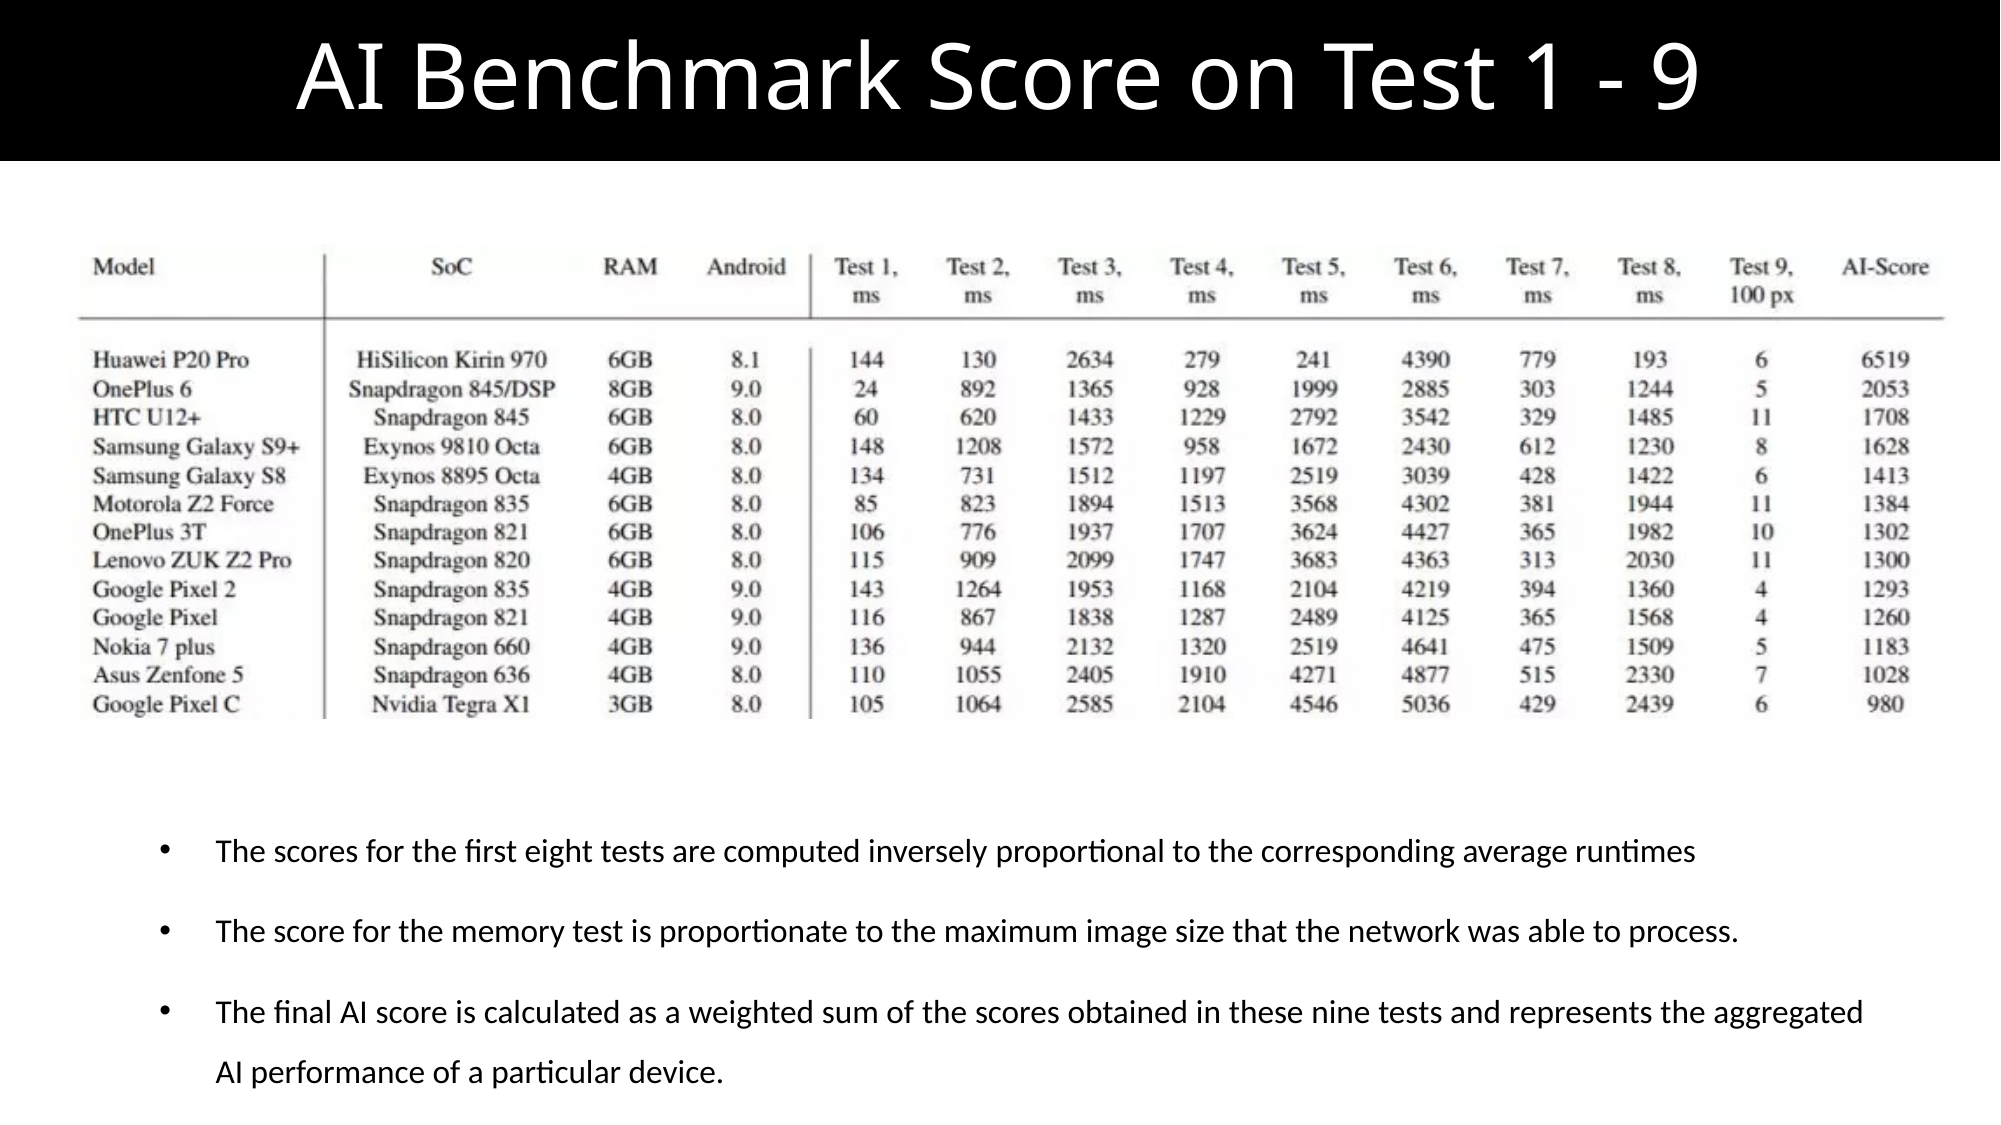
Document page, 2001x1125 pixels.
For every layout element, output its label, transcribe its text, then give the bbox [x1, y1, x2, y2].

text_box The scores for the ﬁrst eight tests are computed inversely proportional to the corresponding average runtimes The score for the memory test is proportionate to the maximum image size that the network was able to process. The ﬁnal AI score is calculated as a weighted sum of the scores obtained in these nine tests and represents the aggregated AI performance of a particular device. [144, 801, 1882, 1098]
picture [69, 244, 1957, 719]
title AI Benchmark Score on Test 1 - 9 [0, 0, 2000, 161]
